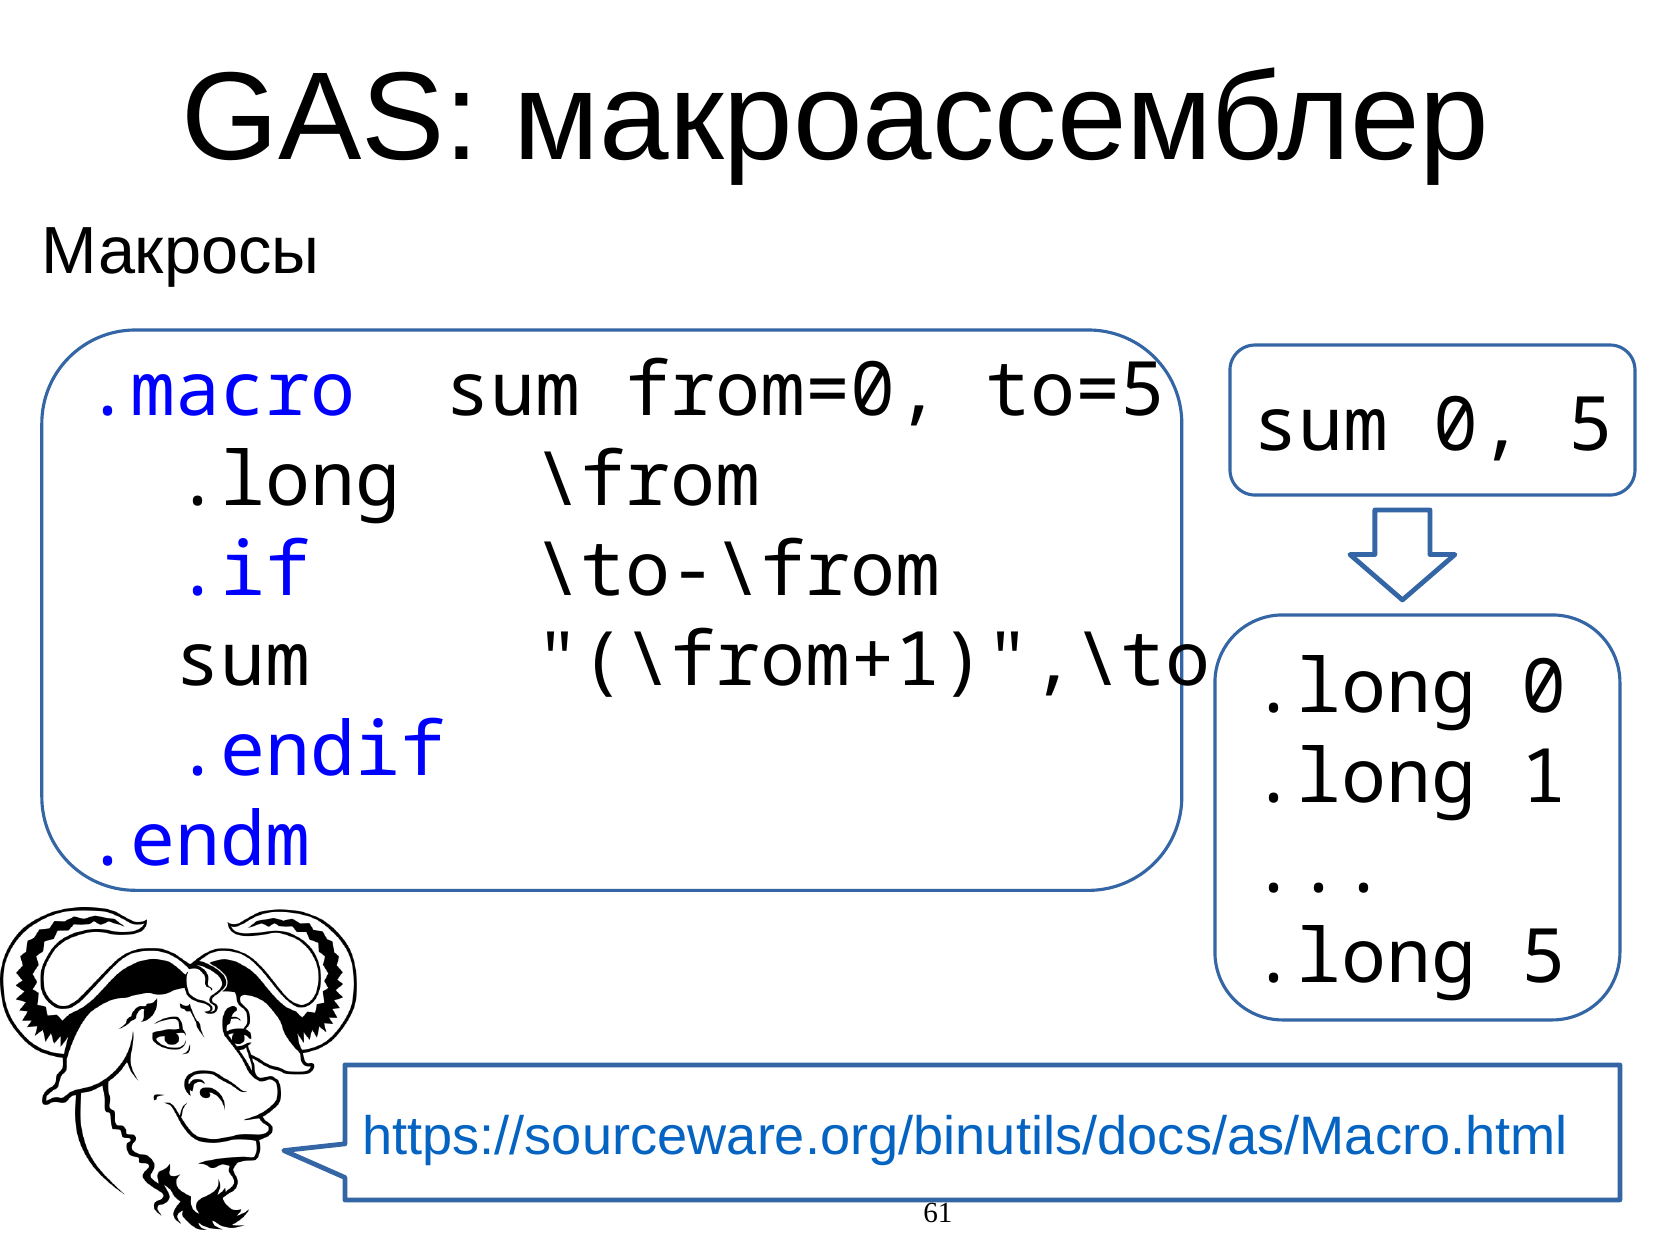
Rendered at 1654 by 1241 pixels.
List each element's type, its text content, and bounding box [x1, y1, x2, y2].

list Макросы [41, 207, 1530, 327]
text_box .long 0 .long 1 ... .long 5 [1214, 614, 1620, 1020]
text_box .macro sum from=0, to=5 .long \from .if \to-\from sum "(\from+1)",\to .endif .endm [41, 330, 1182, 891]
text_box [1349, 509, 1455, 600]
slide_number 61 [567, 1193, 953, 1241]
title GAS: макроассемблер [91, 13, 1580, 206]
picture [0, 907, 357, 1230]
text_box https://sourceware.org/binutils/docs/as/Macro.html [357, 1064, 1620, 1200]
text_box sum 0, 5 [1229, 345, 1636, 496]
